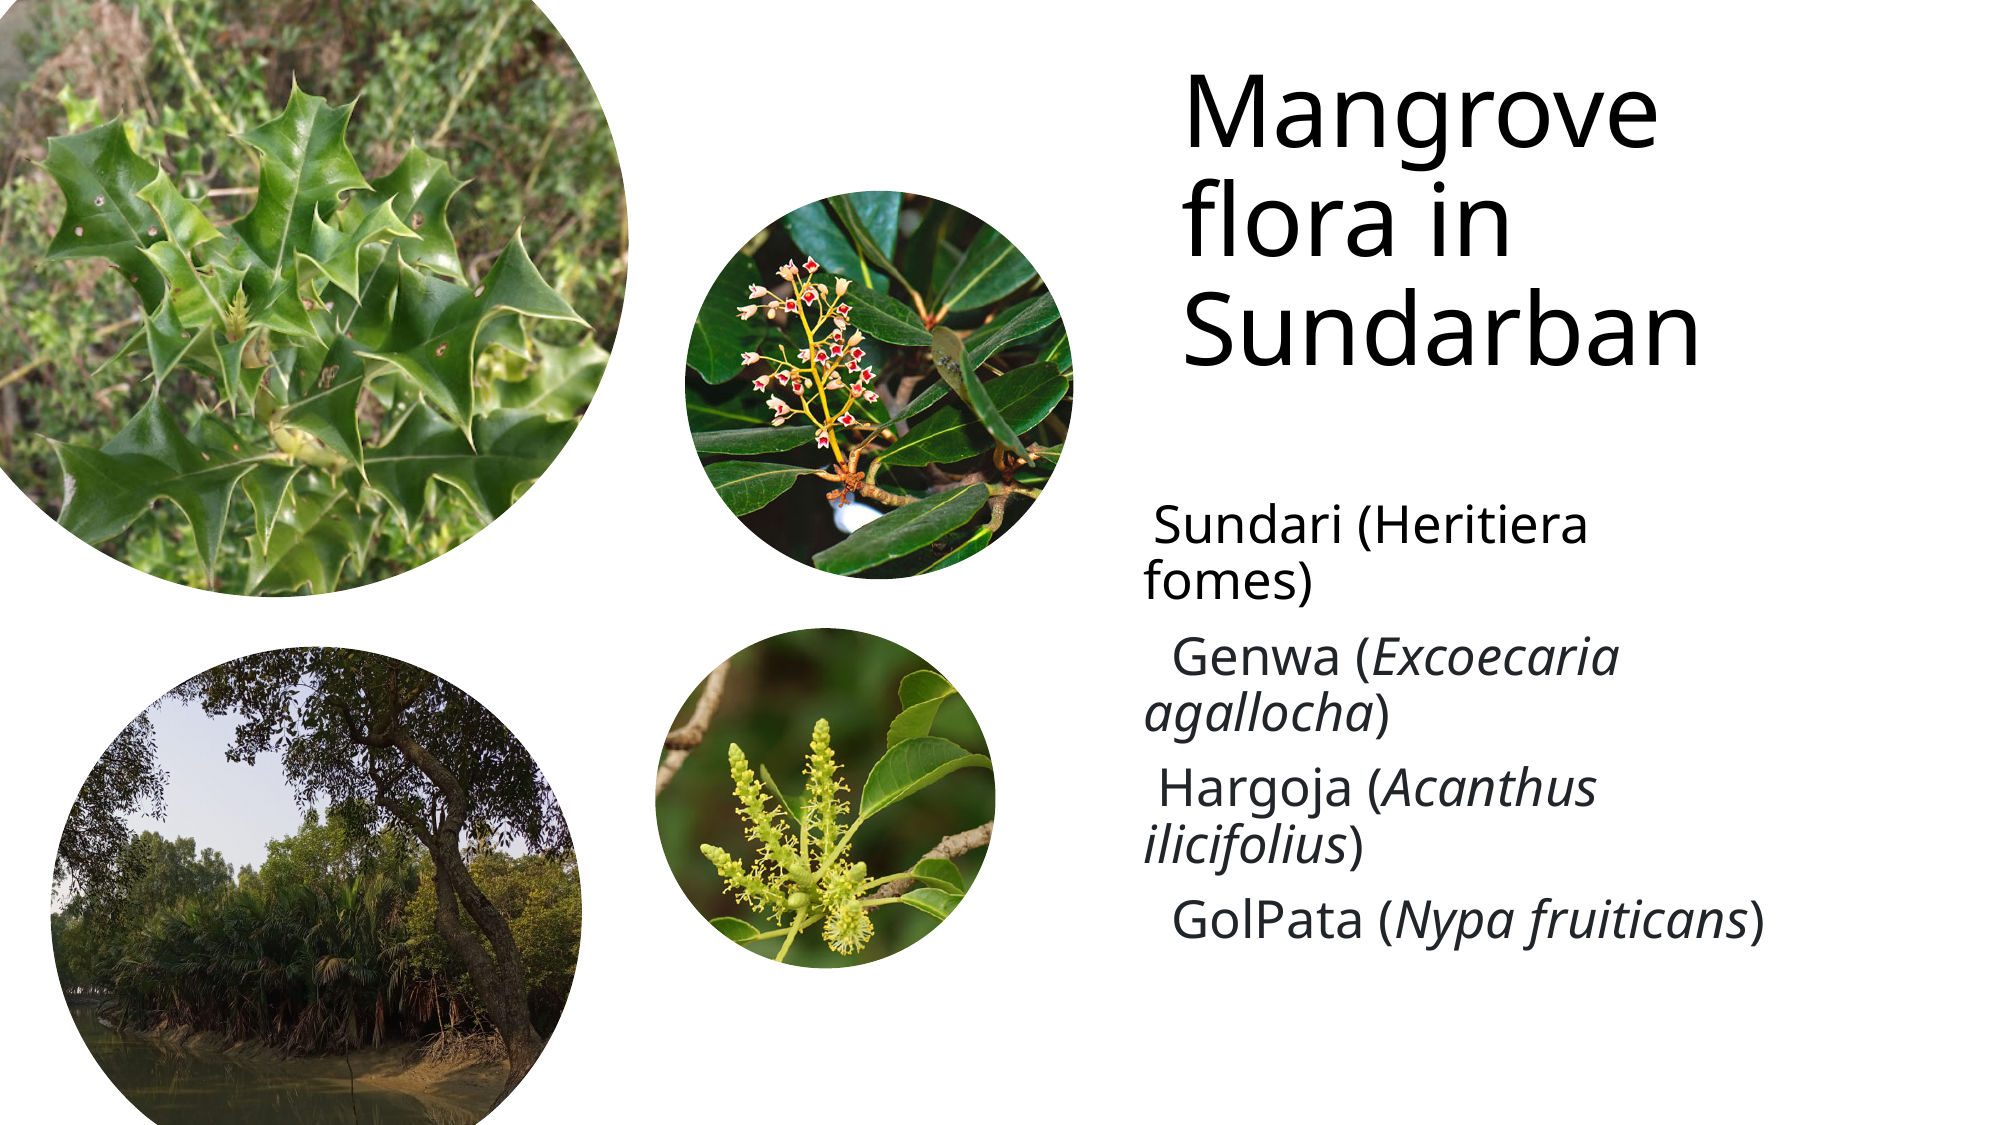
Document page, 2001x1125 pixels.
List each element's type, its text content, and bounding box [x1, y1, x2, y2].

picture [0, 0, 629, 598]
picture [654, 627, 996, 969]
picture [50, 646, 583, 1125]
title Mangrove flora in Sundarban [1165, 48, 1845, 395]
picture [684, 190, 1074, 580]
list Sundari (Heritiera fomes) Genwa (Excoecaria agallocha) Hargoja (Acanthus ilicifolius) GolPata (Nypa fruiticans) [1128, 490, 1781, 969]
